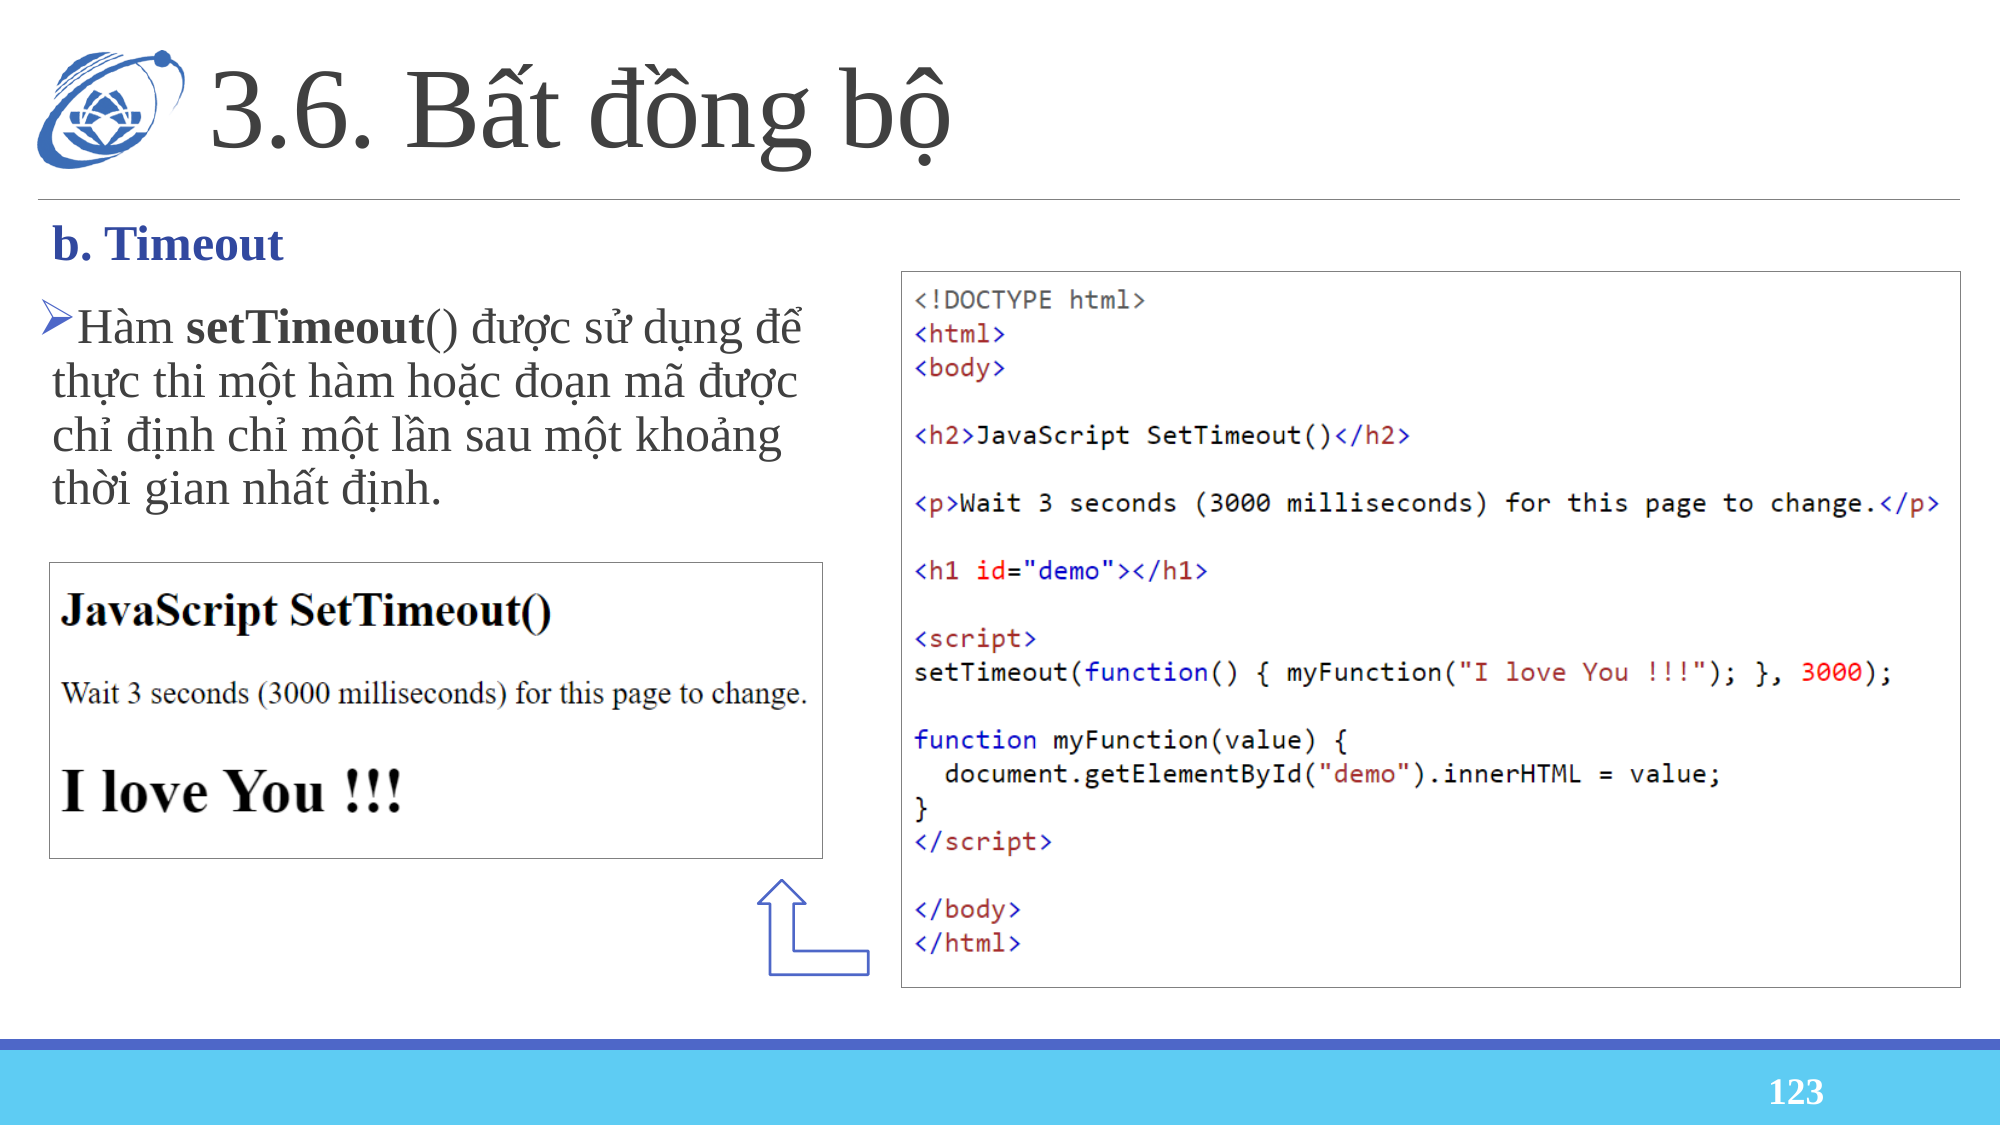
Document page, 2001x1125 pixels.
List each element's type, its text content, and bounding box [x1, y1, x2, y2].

picture [49, 561, 824, 860]
text_box [756, 879, 870, 977]
title 3.6. Bất đồng bộ [193, 47, 1961, 192]
list b. Timeout Hàm setTimeout() được sử dụng để thực thi một hàm hoặc đoạn mã được chỉ định chỉ một lần sau một khoảng thời gian nhất định. [37, 209, 835, 1011]
picture [900, 270, 1961, 989]
slide_number 123 [1624, 1059, 1840, 1120]
picture [37, 34, 185, 183]
